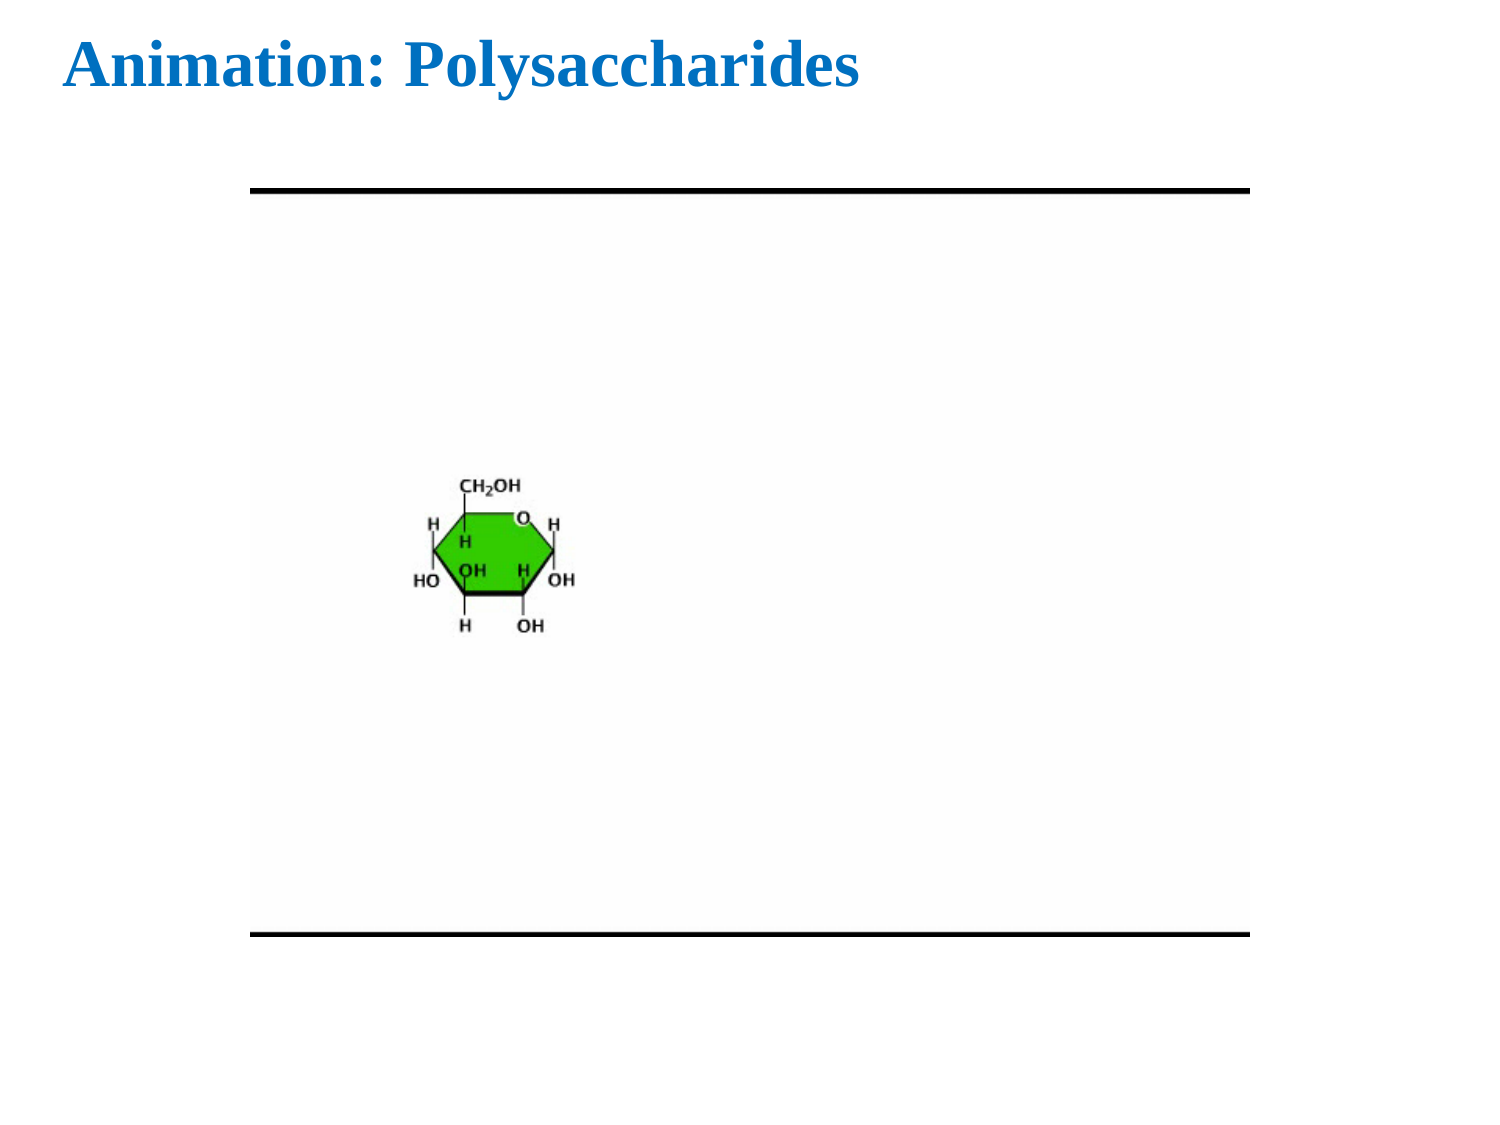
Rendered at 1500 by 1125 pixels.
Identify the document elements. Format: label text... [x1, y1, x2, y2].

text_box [249, 187, 1250, 938]
title Animation: Polysaccharides [47, 21, 1449, 179]
